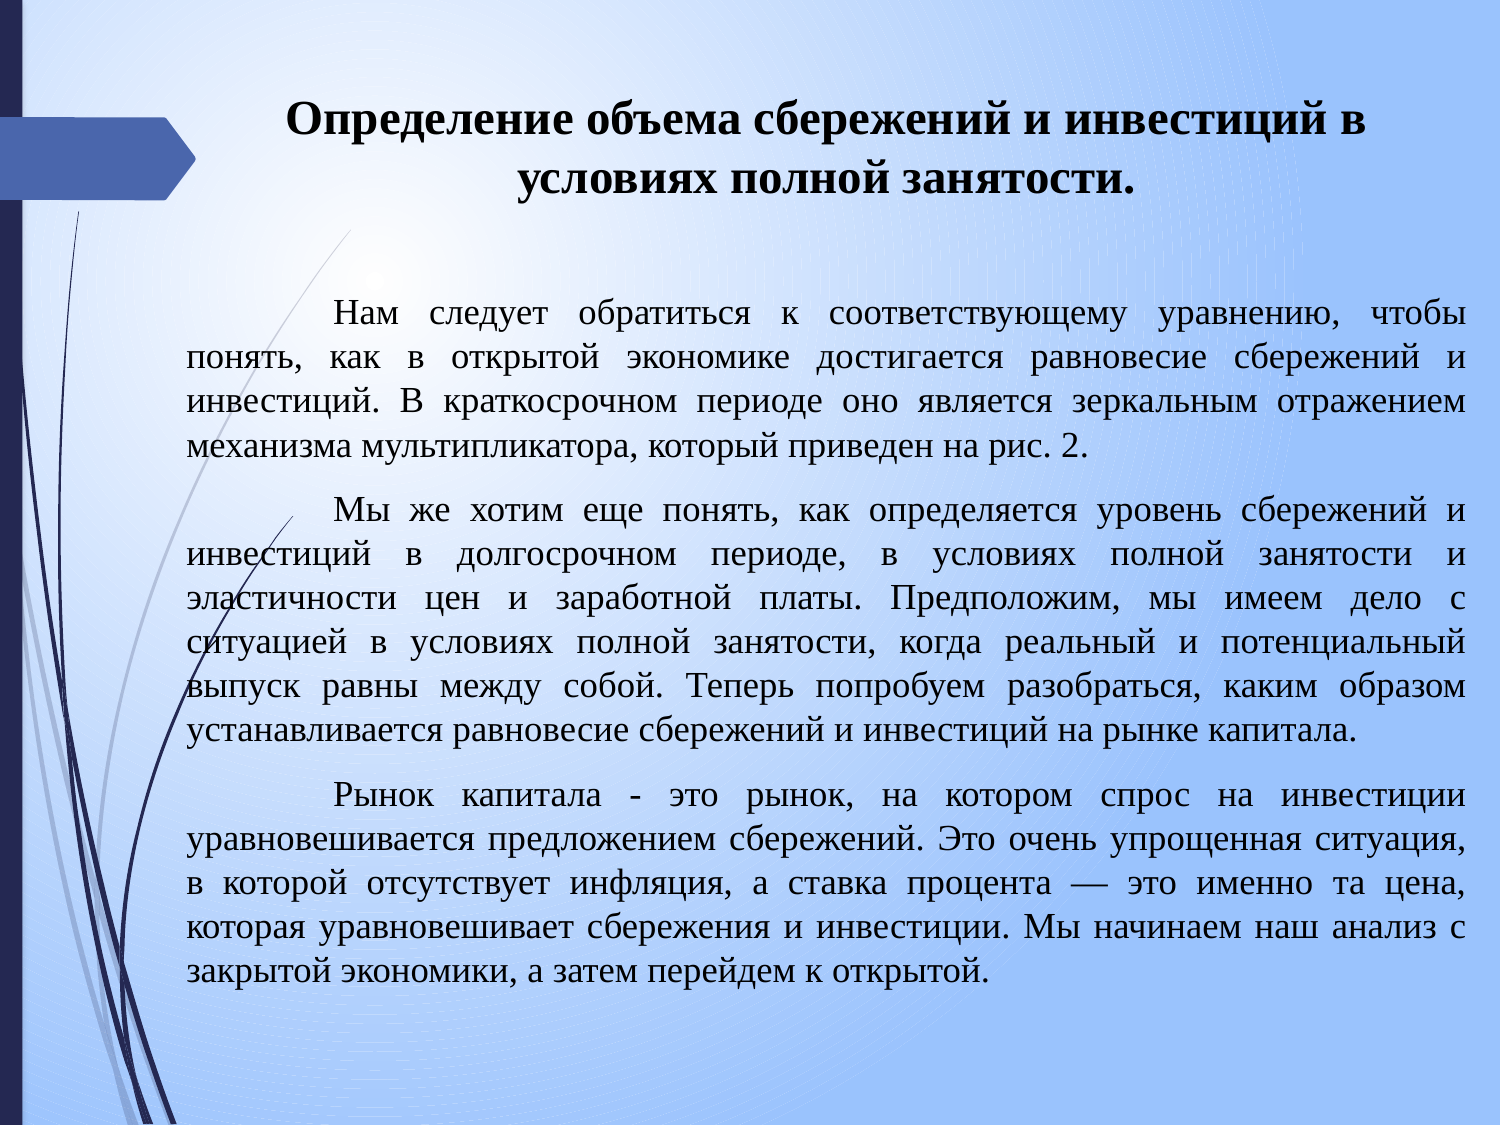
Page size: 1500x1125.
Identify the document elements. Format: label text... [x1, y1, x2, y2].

list Определение объема сбережений и инвестиций в условиях полной занятости. Нам следует обратиться к соответствующему уравнению, чтобы понять, как в открытой экономике достигается равновесие сбережений и инвестиций. В краткосрочном периоде оно является зеркальным отражением механизма мультипликатора, который приведен на рис. 2. Мы же хотим еще понять, как определяется уровень сбережений и инвестиций в долгосрочном периоде, в условиях полной занятости и эластичности цен и заработной платы. Предположим, мы имеем дело с ситуацией в условиях полной занятости, когда реальный и потенциальный выпуск равны между собой. Теперь попробуем разобраться, каким образом устанавливается равновесие сбережений и инвестиций на рынке капитала. Рынок капитала - это рынок, на котором спрос на инвестиции уравновешивается предложением сбережений. Это очень упрощенная ситуация, в которой отсутствует инфляция, а ставка процента — это именно та цена, которая уравновешивает сбережения и инвестиции. Мы начинаем наш анализ с закрытой экономики, а затем перейдем к открытой. [171, 78, 1483, 1000]
